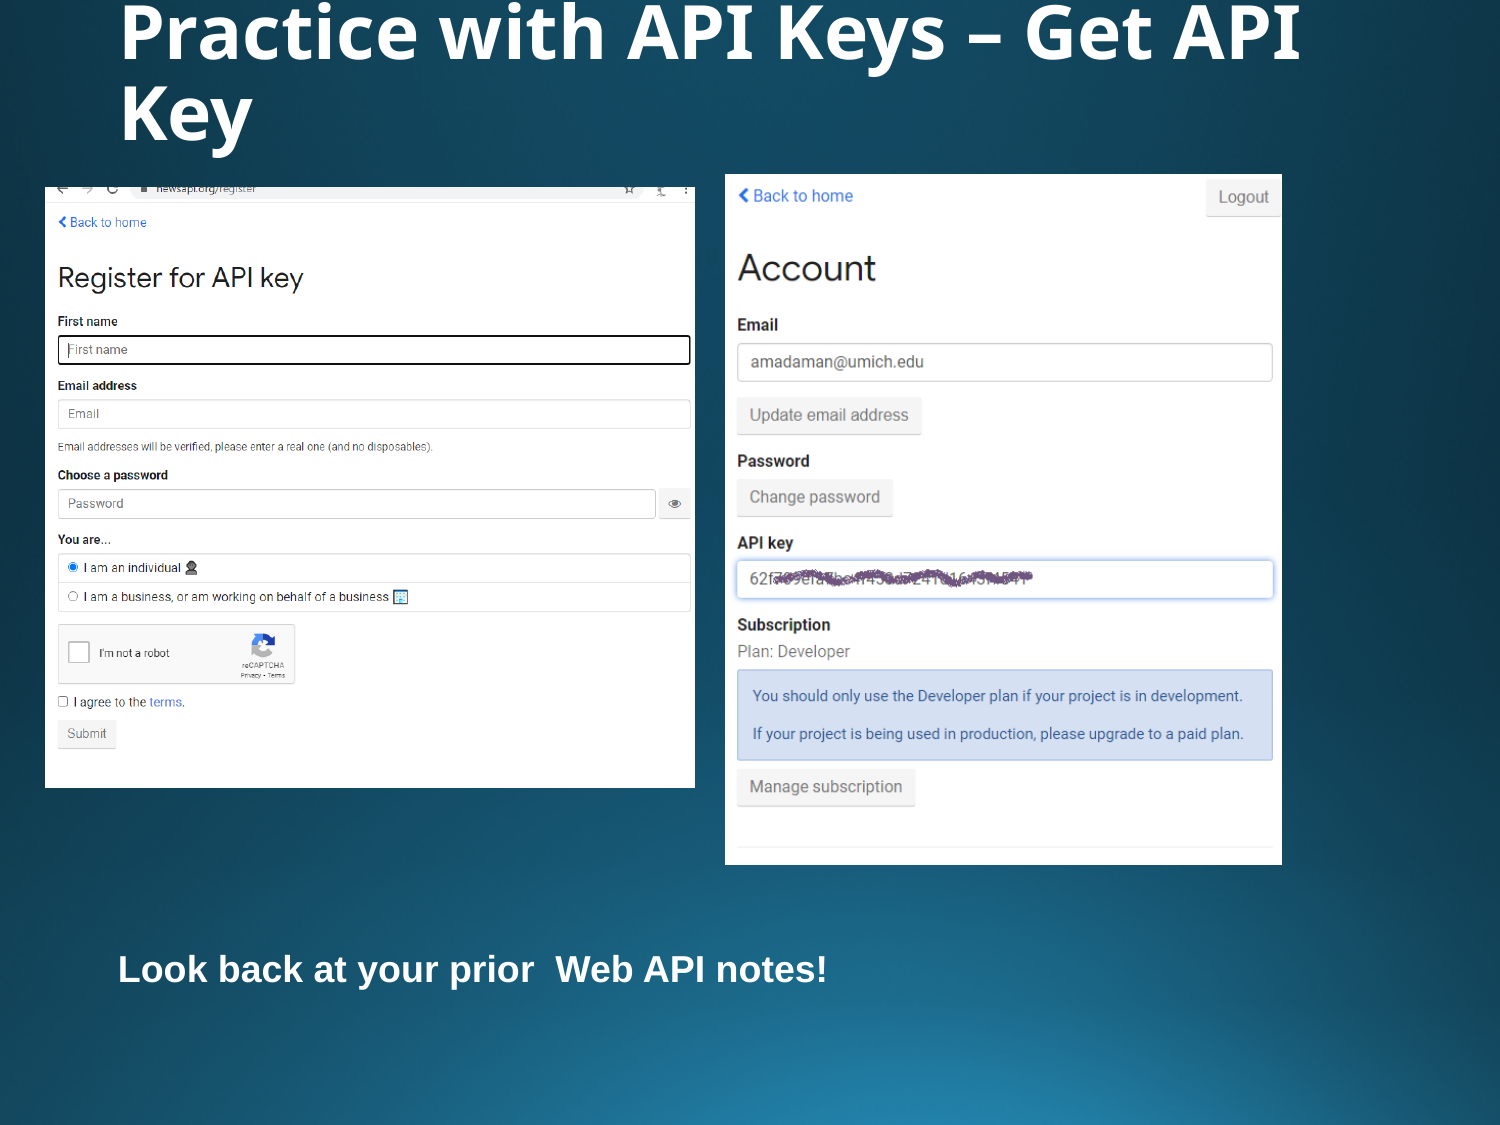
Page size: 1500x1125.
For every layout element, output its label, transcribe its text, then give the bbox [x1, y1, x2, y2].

title Practice with API Keys – Get API Key [103, 27, 1397, 124]
picture [0, 0, 1500, 1125]
text_box Look back at your prior Web API notes! [103, 937, 1213, 998]
